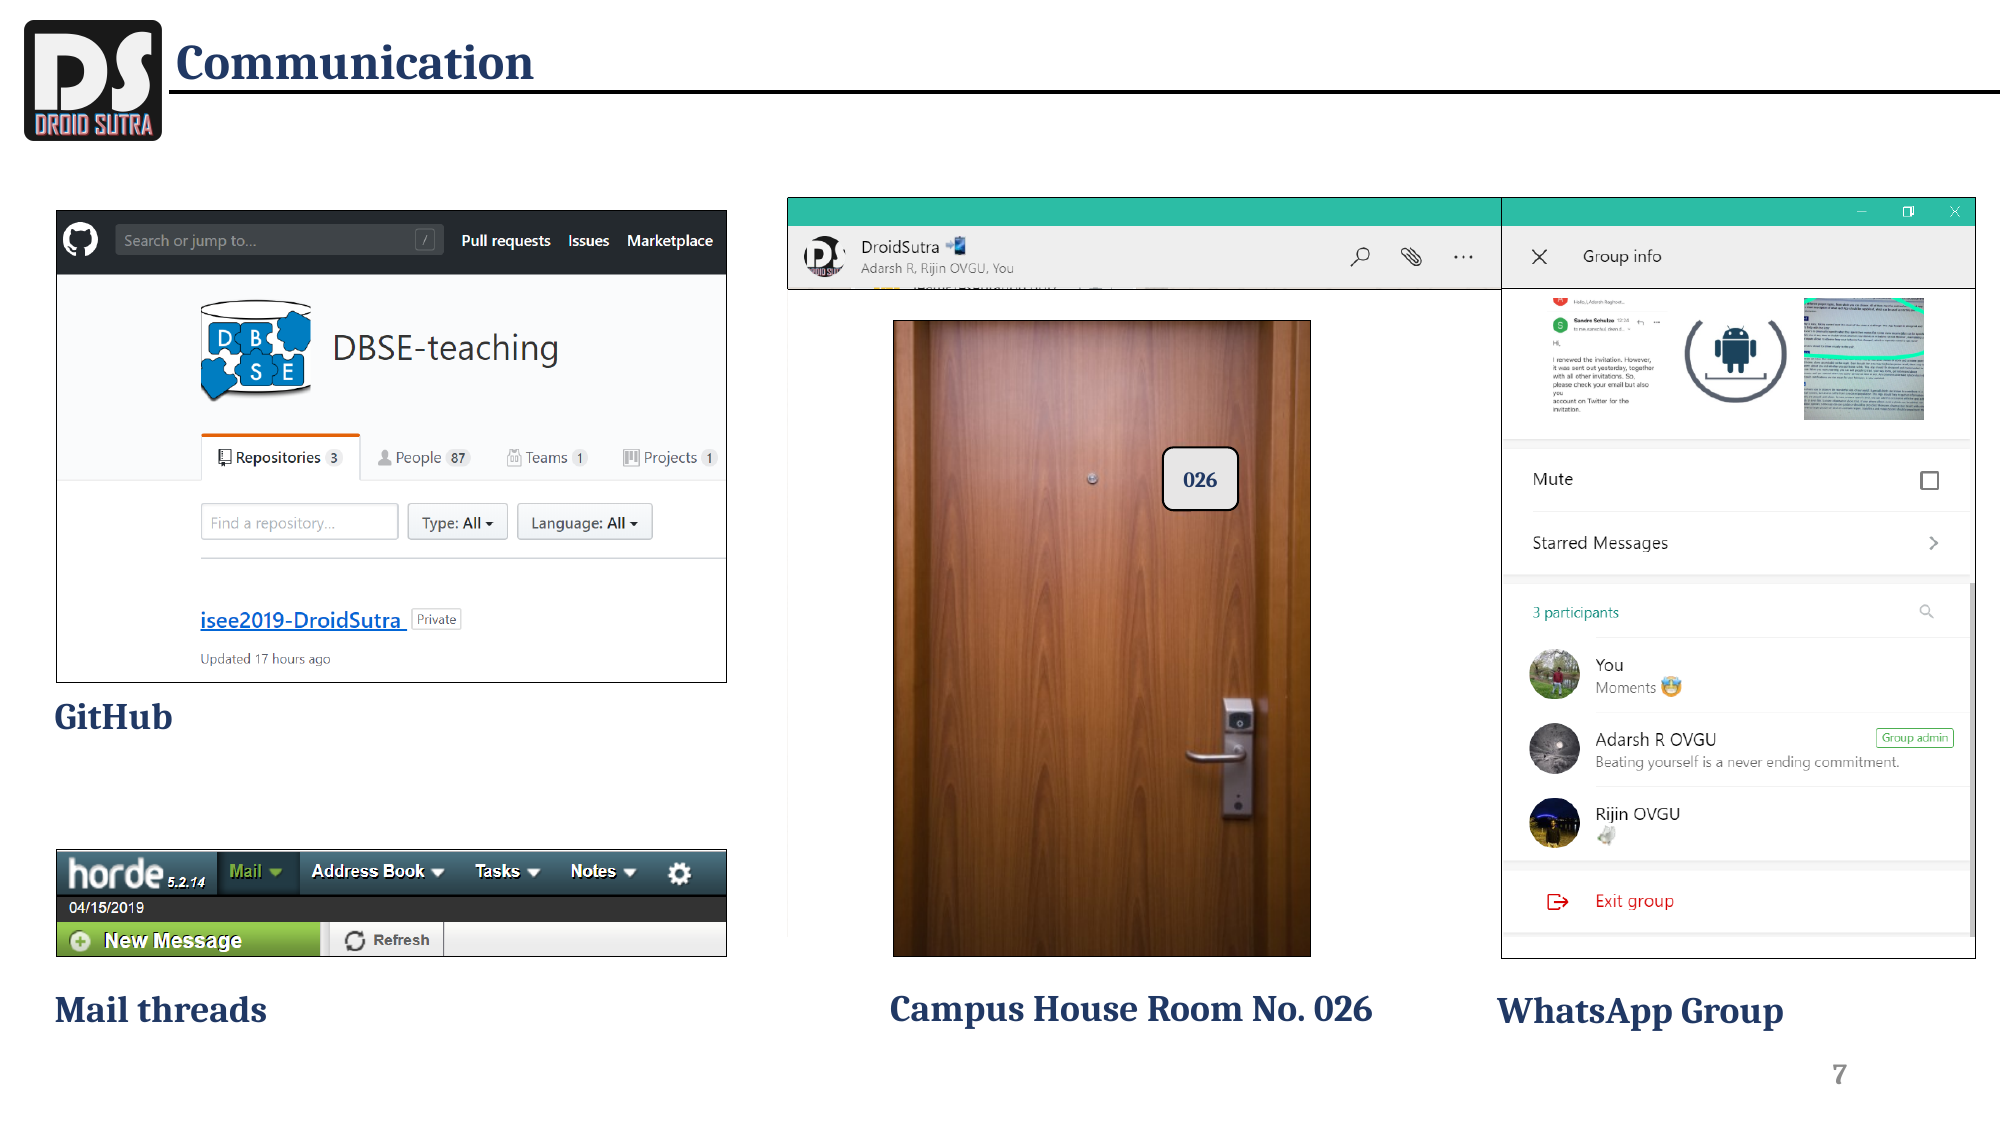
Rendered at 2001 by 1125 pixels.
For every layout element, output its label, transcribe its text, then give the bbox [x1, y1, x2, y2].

slide_number 7 [1412, 1042, 1863, 1103]
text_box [24, 20, 2000, 141]
text_box WhatsApp Group [1482, 978, 1863, 1039]
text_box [787, 197, 1976, 959]
text_box GitHub [39, 685, 226, 745]
picture [56, 849, 727, 957]
text_box Mail threads [39, 977, 353, 1037]
picture [56, 210, 727, 683]
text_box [892, 320, 1311, 957]
text_box Campus House Room No. 026 [875, 977, 1483, 1037]
